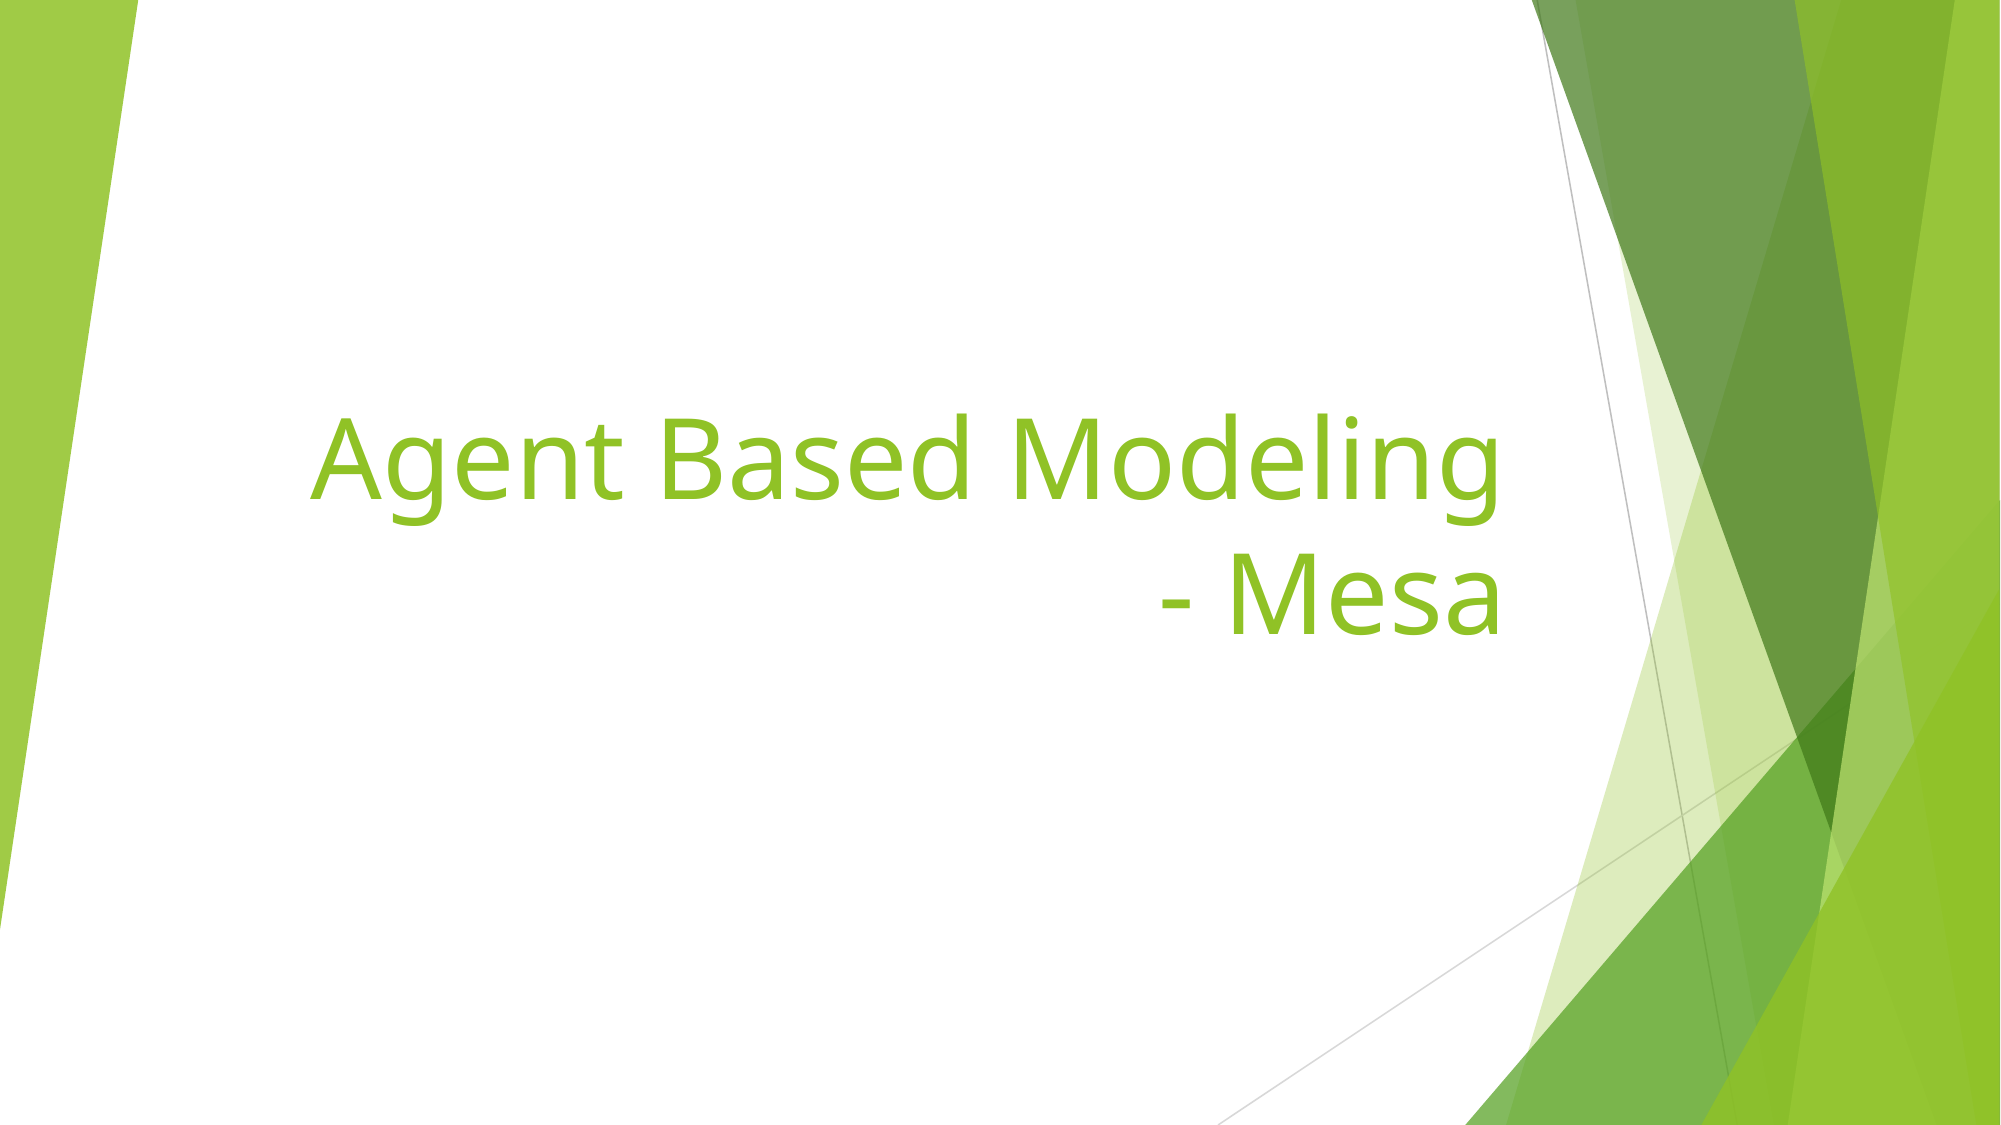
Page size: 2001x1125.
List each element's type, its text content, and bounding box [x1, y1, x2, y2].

title Agent Based Modeling - Mesa [247, 394, 1522, 665]
